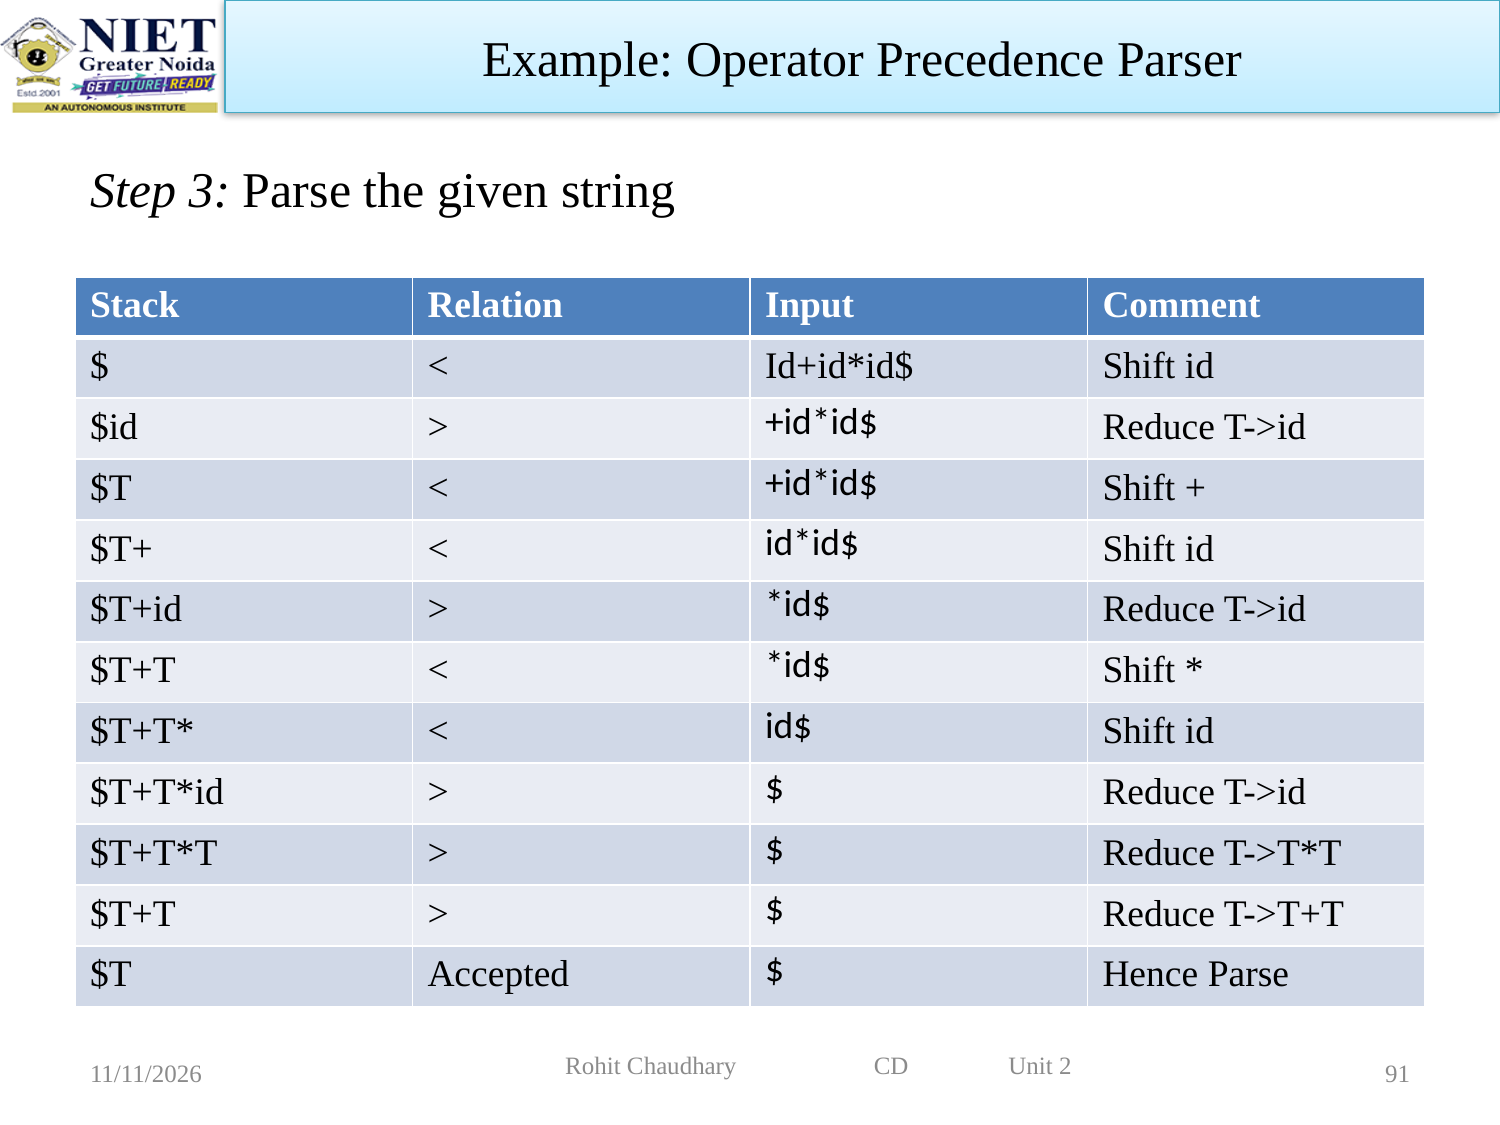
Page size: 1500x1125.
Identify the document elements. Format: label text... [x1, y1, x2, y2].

table_cell $T+T* [76, 703, 412, 762]
table_cell < [413, 521, 749, 580]
table_cell +id*id$ [751, 399, 1087, 458]
table_cell Hence Parse [1088, 947, 1424, 1006]
picture [0, 16, 218, 113]
table_cell +id*id$ [751, 460, 1087, 519]
list Step 3: Parse the given string [75, 149, 1425, 276]
table_cell $ [751, 947, 1087, 1006]
table_cell $T+T*id [76, 764, 412, 823]
table_cell id*id$ [751, 521, 1087, 580]
table_cell $T+T [76, 886, 412, 945]
table_header Stack [76, 278, 412, 335]
table_cell $ [751, 886, 1087, 945]
table_header Input [751, 278, 1087, 335]
table_cell < [413, 703, 749, 762]
table_cell $ [751, 764, 1087, 823]
table_cell $T+id [76, 582, 412, 641]
table_cell Reduce T->id [1088, 764, 1424, 823]
table_cell Shift + [1088, 460, 1424, 519]
table_cell $T+ [76, 521, 412, 580]
table_cell < [413, 460, 749, 519]
table_cell $ [751, 825, 1087, 884]
table_cell > [413, 764, 749, 823]
table_cell $T [76, 947, 412, 1006]
table_cell id$ [751, 703, 1087, 762]
table_cell Reduce T->id [1088, 399, 1424, 458]
footer Rohit Chaudhary CD Unit 2 [512, 1042, 1074, 1088]
table_header Comment [1088, 278, 1424, 335]
table_cell Accepted [413, 947, 749, 1006]
table_cell > [413, 582, 749, 641]
table_cell Shift * [1088, 643, 1424, 702]
table_cell $ [76, 340, 412, 397]
slide_number 91 [1074, 1042, 1425, 1103]
table_cell Shift id [1088, 340, 1424, 397]
table_cell < [413, 340, 749, 397]
table_header Relation [413, 278, 749, 335]
table_cell > [413, 886, 749, 945]
table_cell *id$ [751, 582, 1087, 641]
table_cell < [413, 643, 749, 702]
table_cell $T [76, 460, 412, 519]
table_cell > [413, 399, 749, 458]
table_cell Shift id [1088, 703, 1424, 762]
table_cell $id [76, 399, 412, 458]
table_cell Reduce T->id [1088, 582, 1424, 641]
text_box Example: Operator Precedence Parser [224, 0, 1500, 113]
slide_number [75, 1042, 425, 1103]
table_cell Reduce T->T+T [1088, 886, 1424, 945]
table_cell $T+T*T [76, 825, 412, 884]
table_cell $T+T [76, 643, 412, 702]
table_cell > [413, 825, 749, 884]
table_cell *id$ [751, 643, 1087, 702]
table_cell Reduce T->T*T [1088, 825, 1424, 884]
table_cell Shift id [1088, 521, 1424, 580]
table_cell Id+id*id$ [751, 340, 1087, 397]
